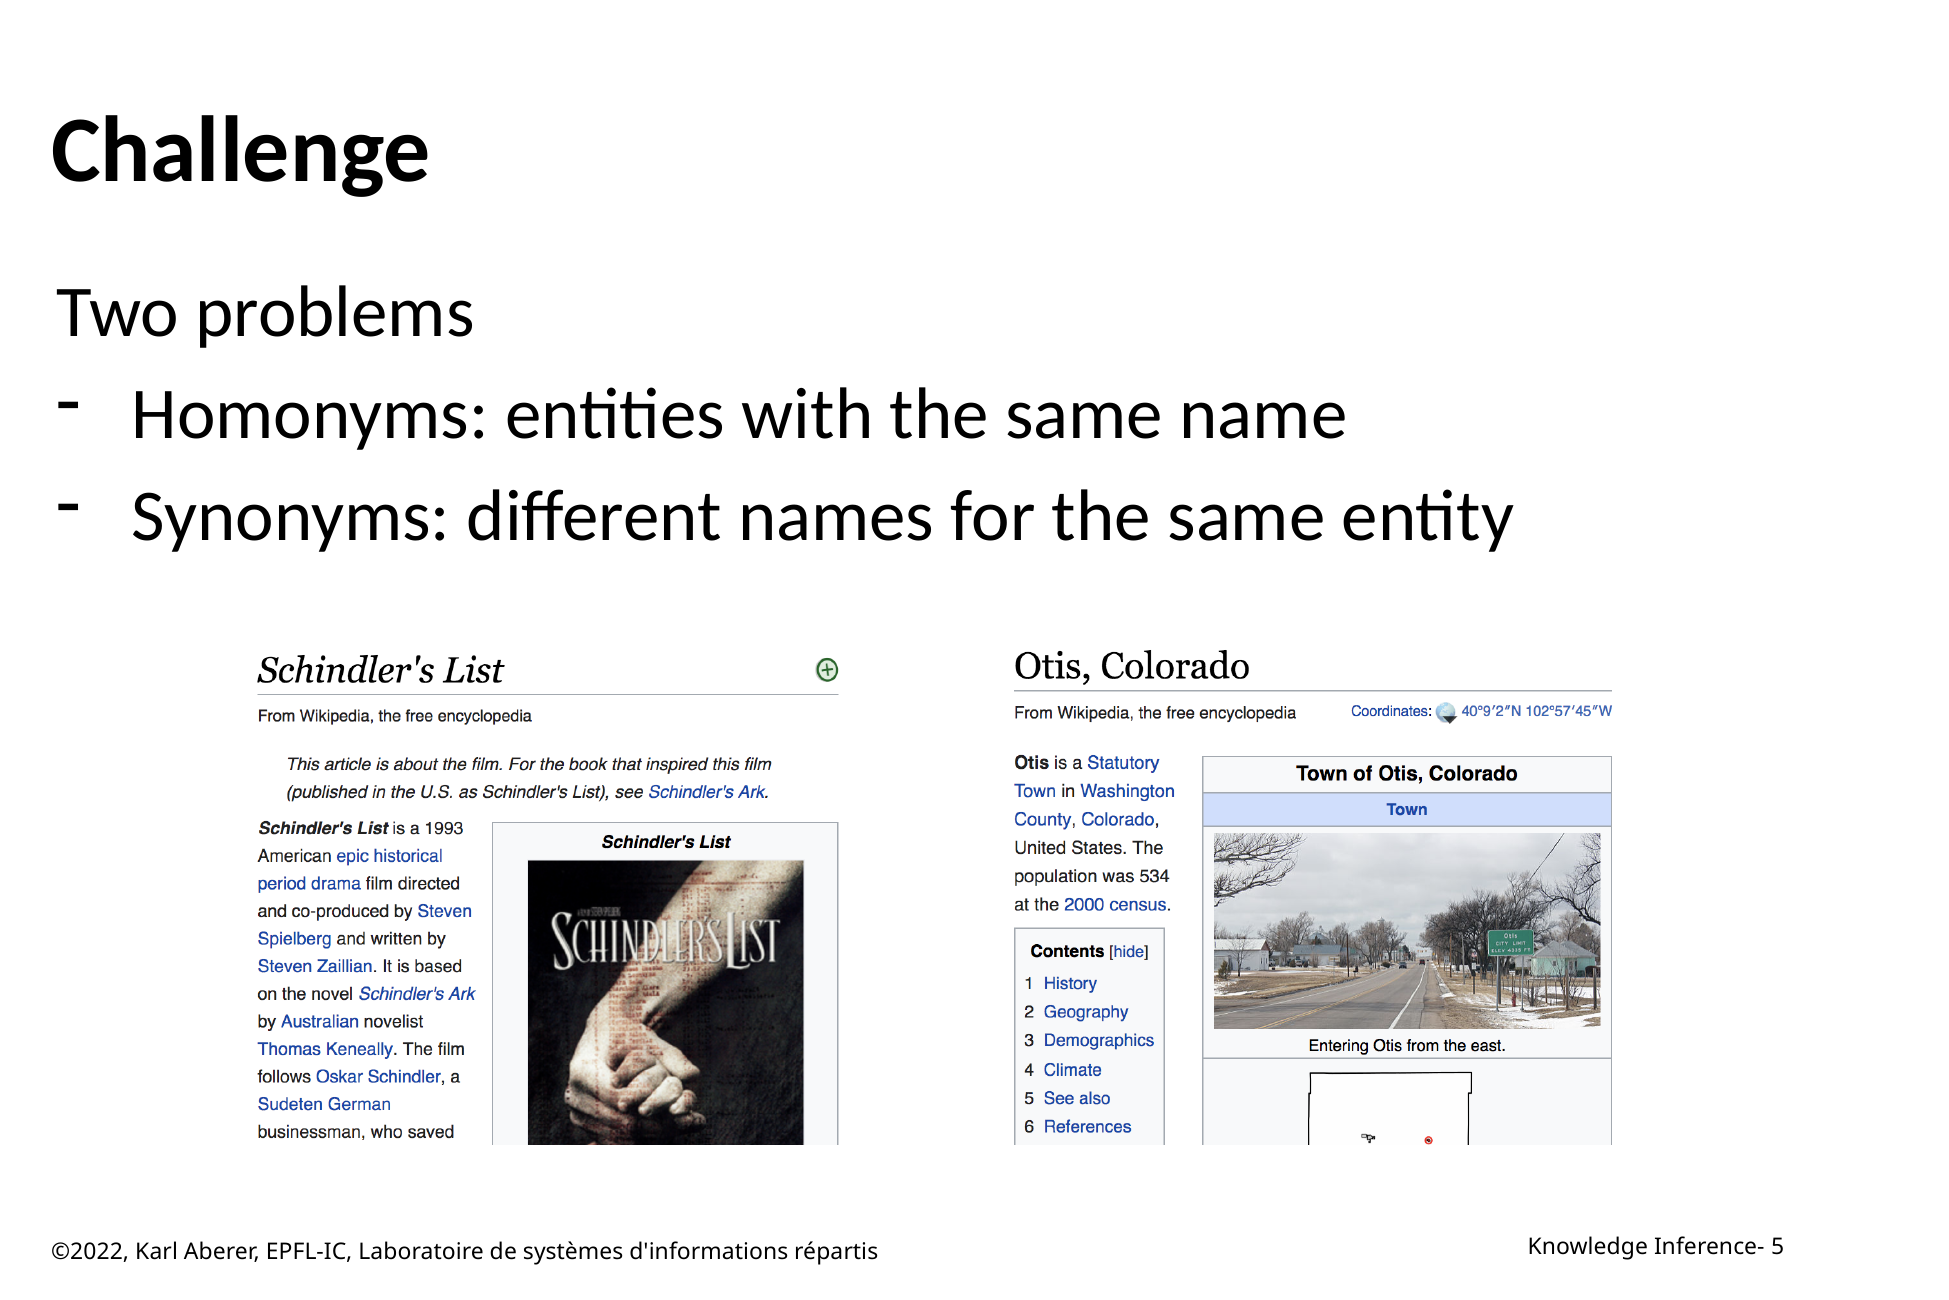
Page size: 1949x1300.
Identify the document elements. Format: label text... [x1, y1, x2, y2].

footer ©2022, Karl Aberer, EPFL-IC, Laboratoire de systèmes d'informations répartis [32, 1227, 1284, 1271]
picture [997, 637, 1622, 1145]
title Challenge [32, 57, 1803, 232]
picture [246, 637, 847, 1145]
list Two problems Homonyms: entities with the same name Synonyms: different names for the same entity [37, 253, 1809, 1208]
